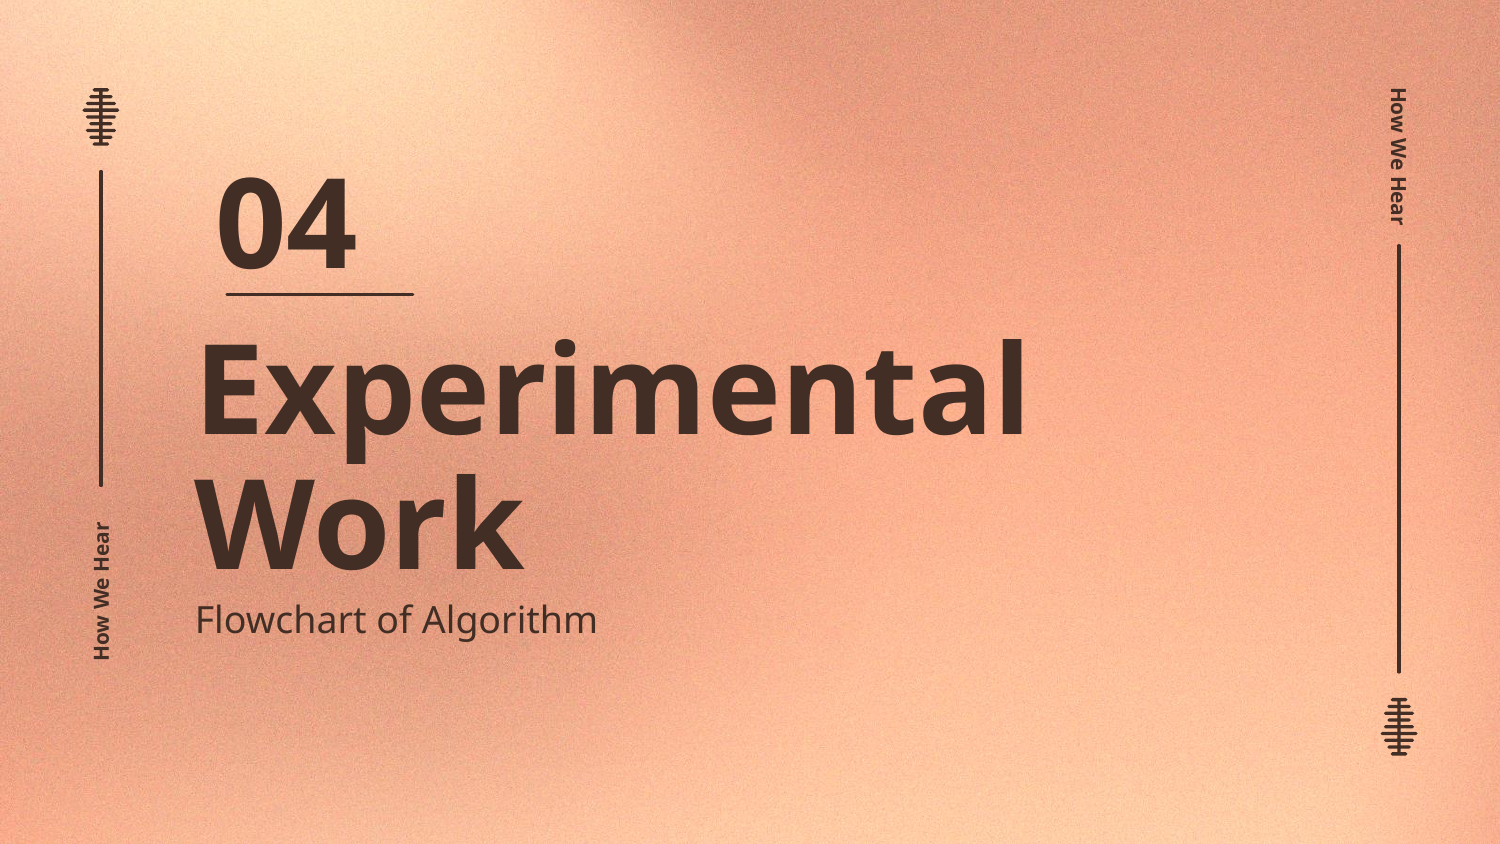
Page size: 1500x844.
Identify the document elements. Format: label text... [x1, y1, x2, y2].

picture [0, 0, 1500, 844]
subtitle How We Hear [1376, 71, 1422, 252]
title Experimental Work [179, 337, 1393, 586]
subtitle Flowchart of Algorithm [179, 561, 855, 677]
subtitle How We Hear [77, 467, 123, 677]
title 04 [200, 142, 448, 295]
